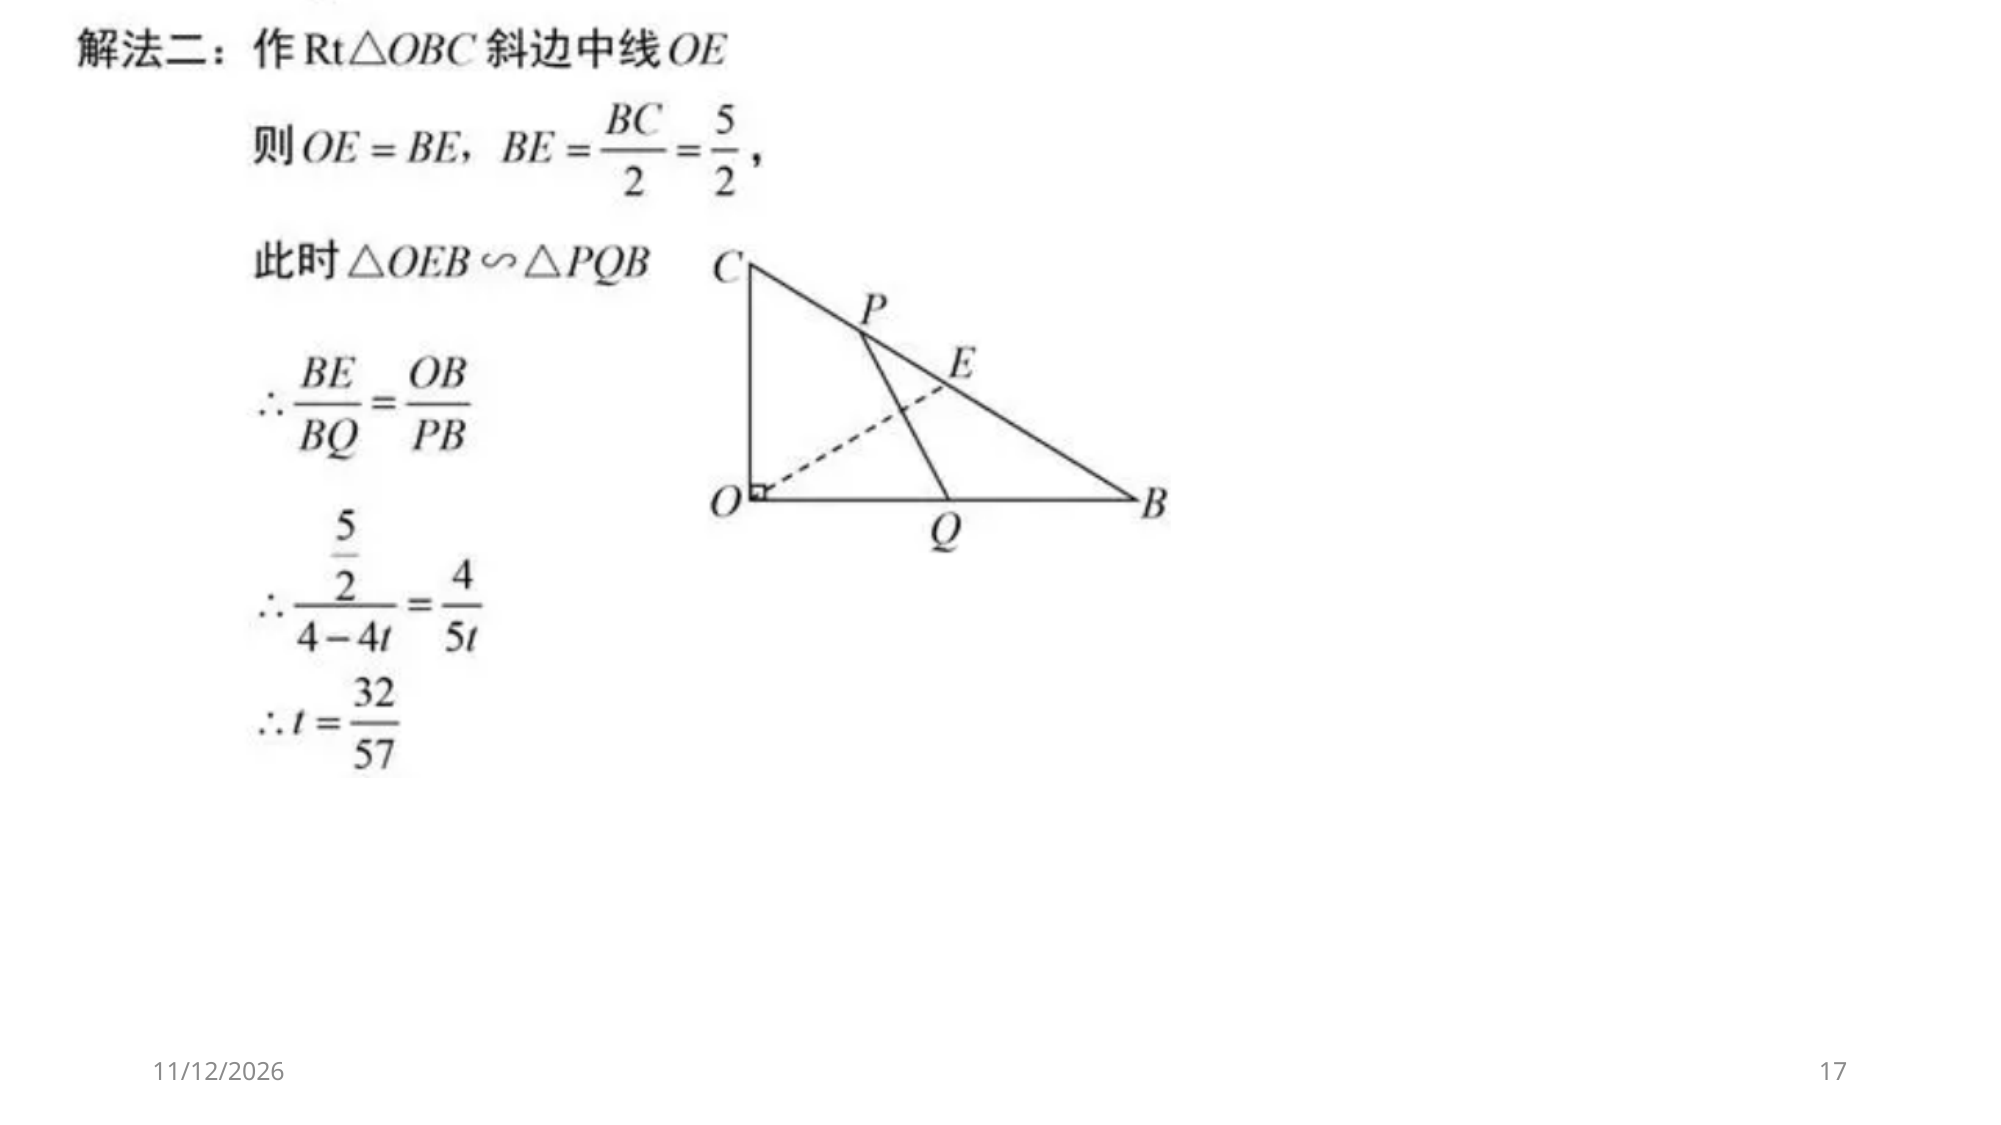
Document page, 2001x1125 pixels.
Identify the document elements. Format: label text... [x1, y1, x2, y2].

picture [0, 0, 1171, 779]
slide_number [137, 1042, 588, 1103]
slide_number 17 [1412, 1042, 1863, 1103]
